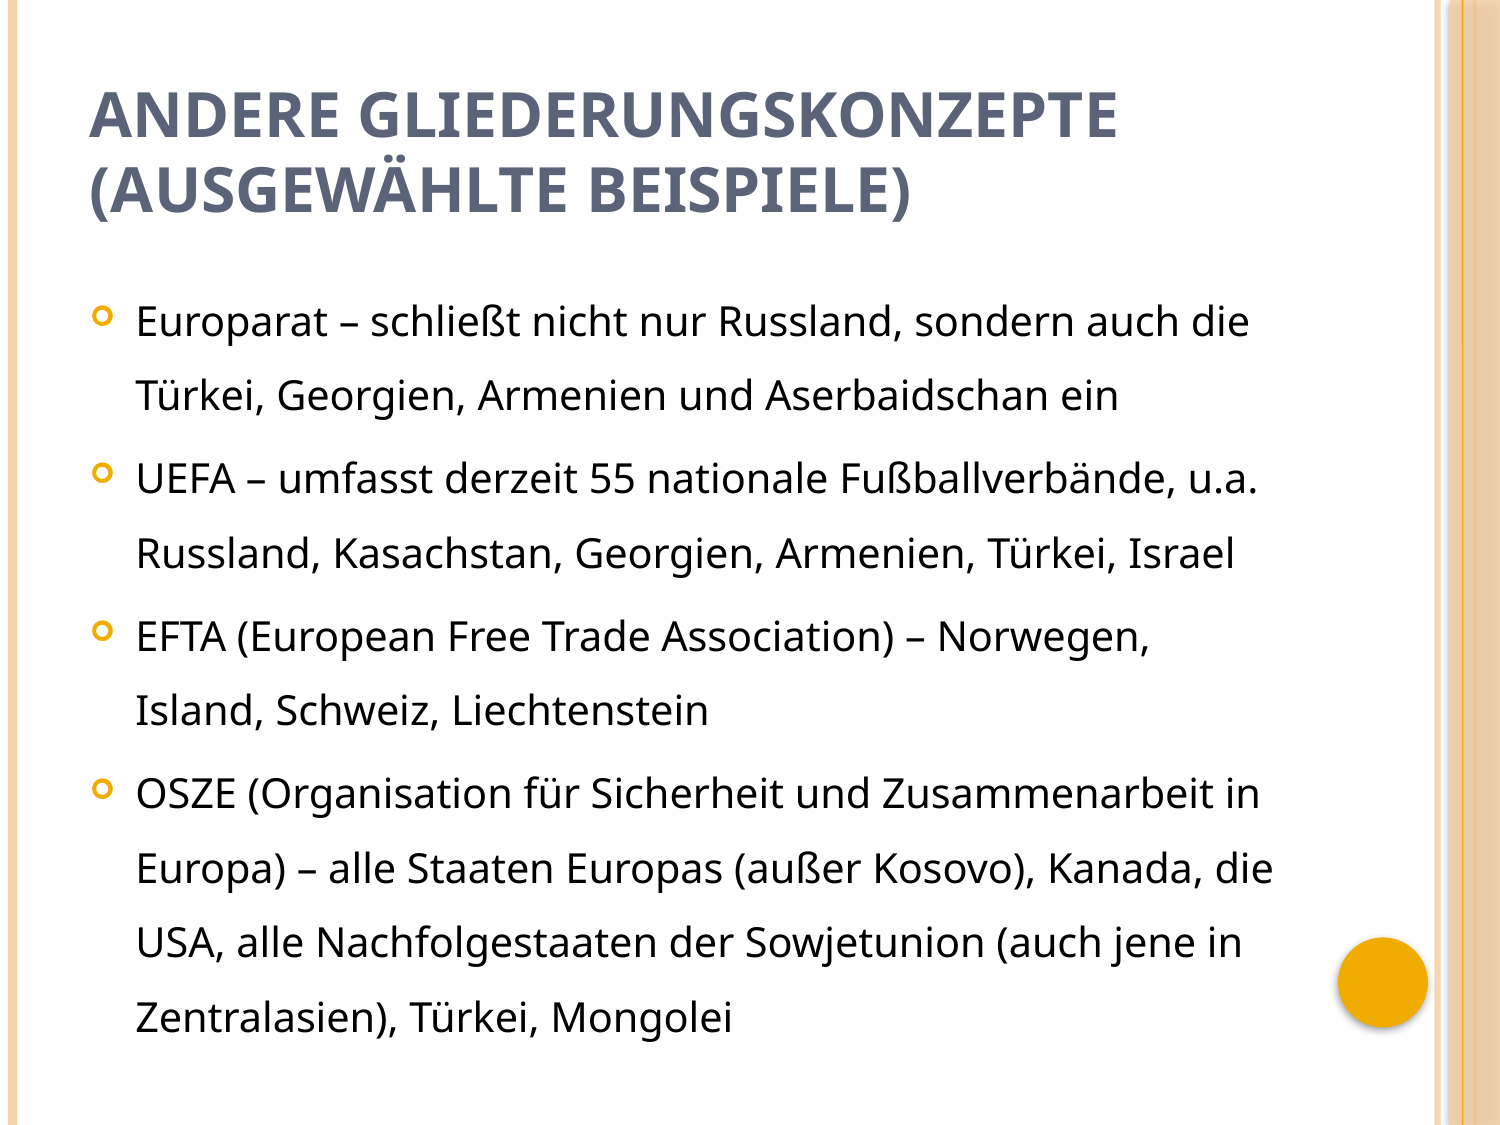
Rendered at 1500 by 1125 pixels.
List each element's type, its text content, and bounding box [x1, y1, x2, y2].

list Europarat – schließt nicht nur Russland, sondern auch die Türkei, Georgien, Armenien und Aserbaidschan ein UEFA – umfasst derzeit 55 nationale Fußballverbände, u.a. Russland, Kasachstan, Georgien, Armenien, Türkei, Israel EFTA (European Free Trade Association) – Norwegen, Island, Schweiz, Liechtenstein OSZE (Organisation für Sicherheit und Zusammenarbeit in Europa) – alle Staaten Europas (außer Kosovo), Kanada, die USA, alle Nachfolgestaaten der Sowjetunion (auch jene in Zentralasien), Türkei, Mongolei [75, 262, 1300, 1062]
title Andere Gliederungskonzepte (ausgewählte Beispiele) [75, 45, 1300, 233]
